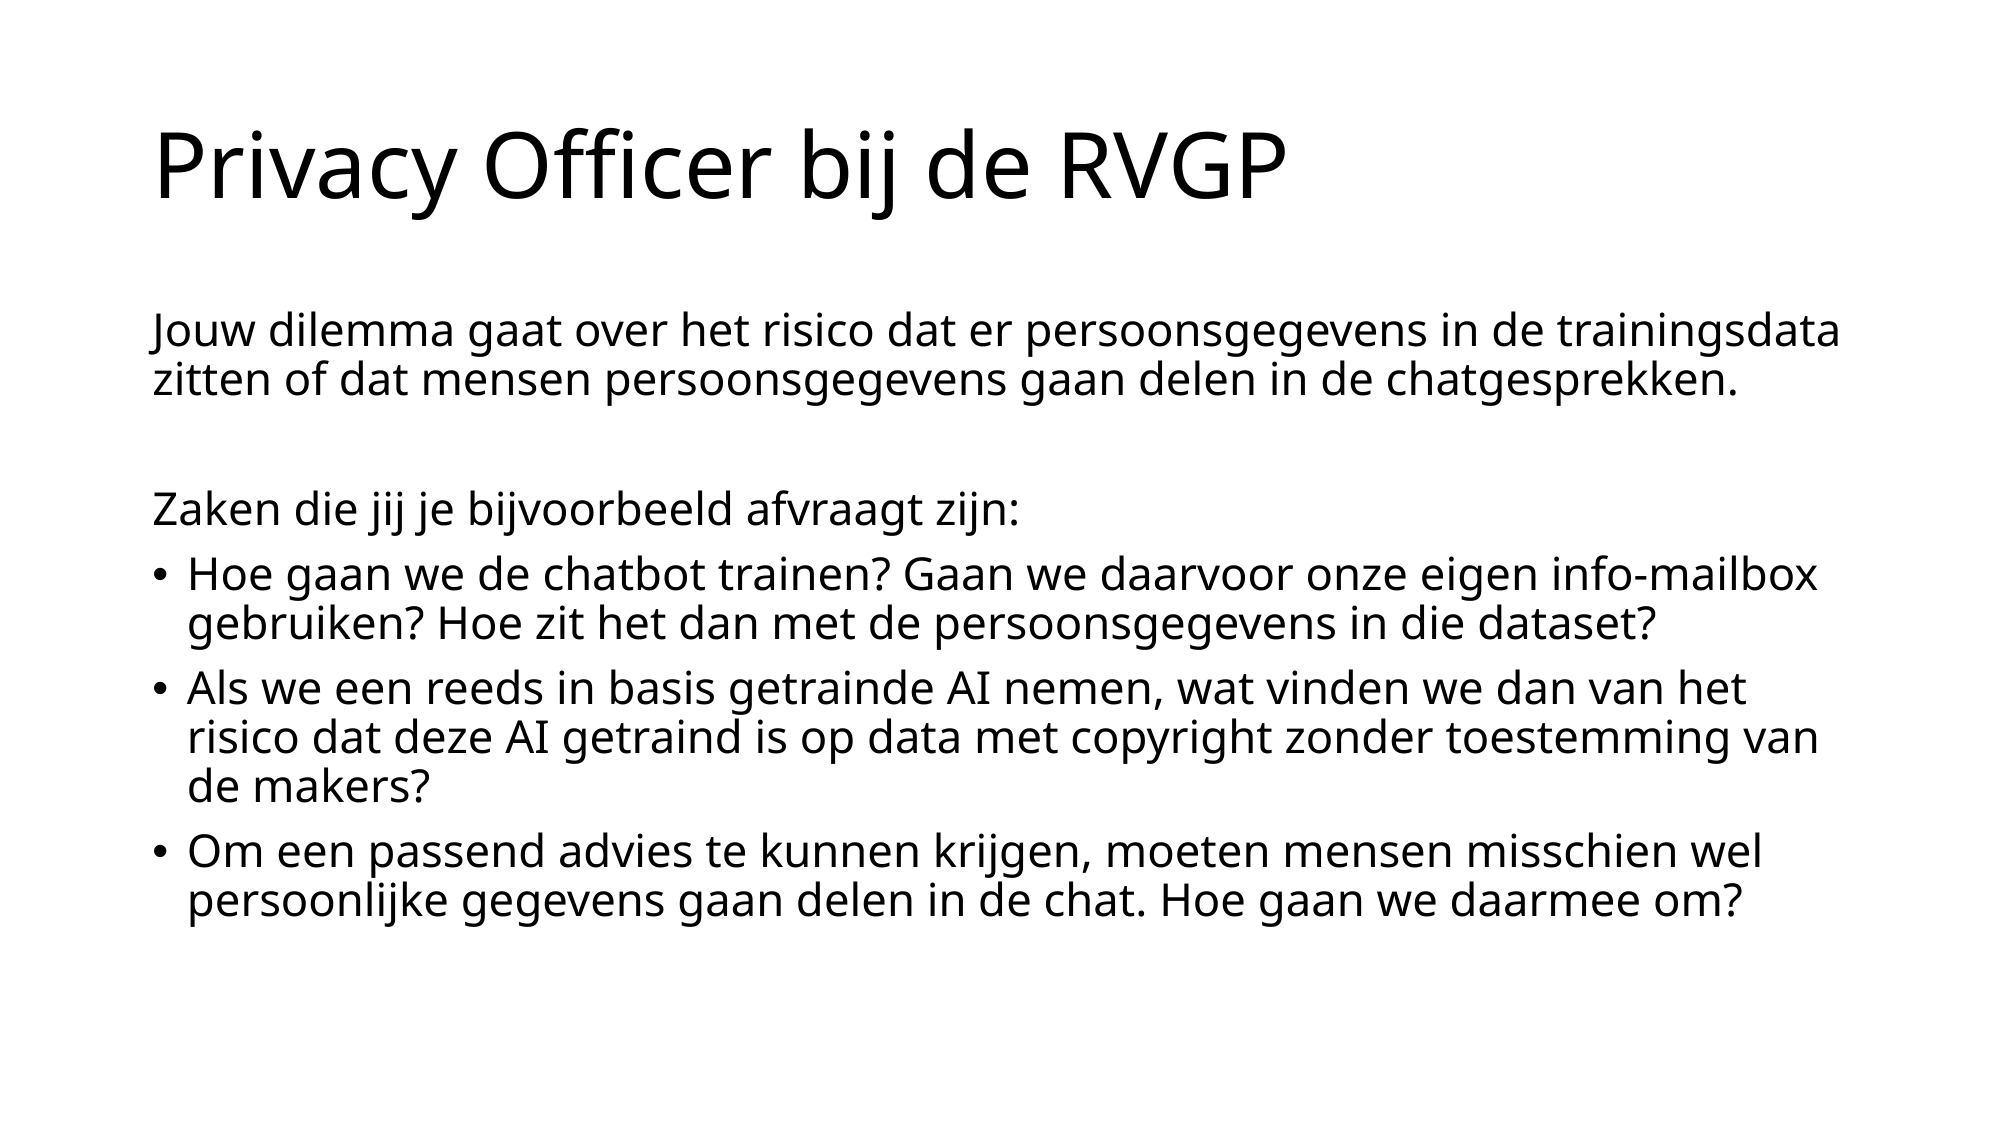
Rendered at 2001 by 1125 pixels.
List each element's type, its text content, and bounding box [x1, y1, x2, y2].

title Privacy Officer bij de RVGP [137, 59, 1863, 278]
list Jouw dilemma gaat over het risico dat er persoonsgegevens in de trainingsdata zitten of dat mensen persoonsgegevens gaan delen in de chatgesprekken. Zaken die jij je bijvoorbeeld afvraagt zijn: Hoe gaan we de chatbot trainen? Gaan we daarvoor onze eigen info-mailbox gebruiken? Hoe zit het dan met de persoonsgegevens in die dataset? Als we een reeds in basis getrainde AI nemen, wat vinden we dan van het risico dat deze AI getraind is op data met copyright zonder toestemming van de makers? Om een passend advies te kunnen krijgen, moeten mensen misschien wel persoonlijke gegevens gaan delen in de chat. Hoe gaan we daarmee om? [137, 299, 1863, 1014]
